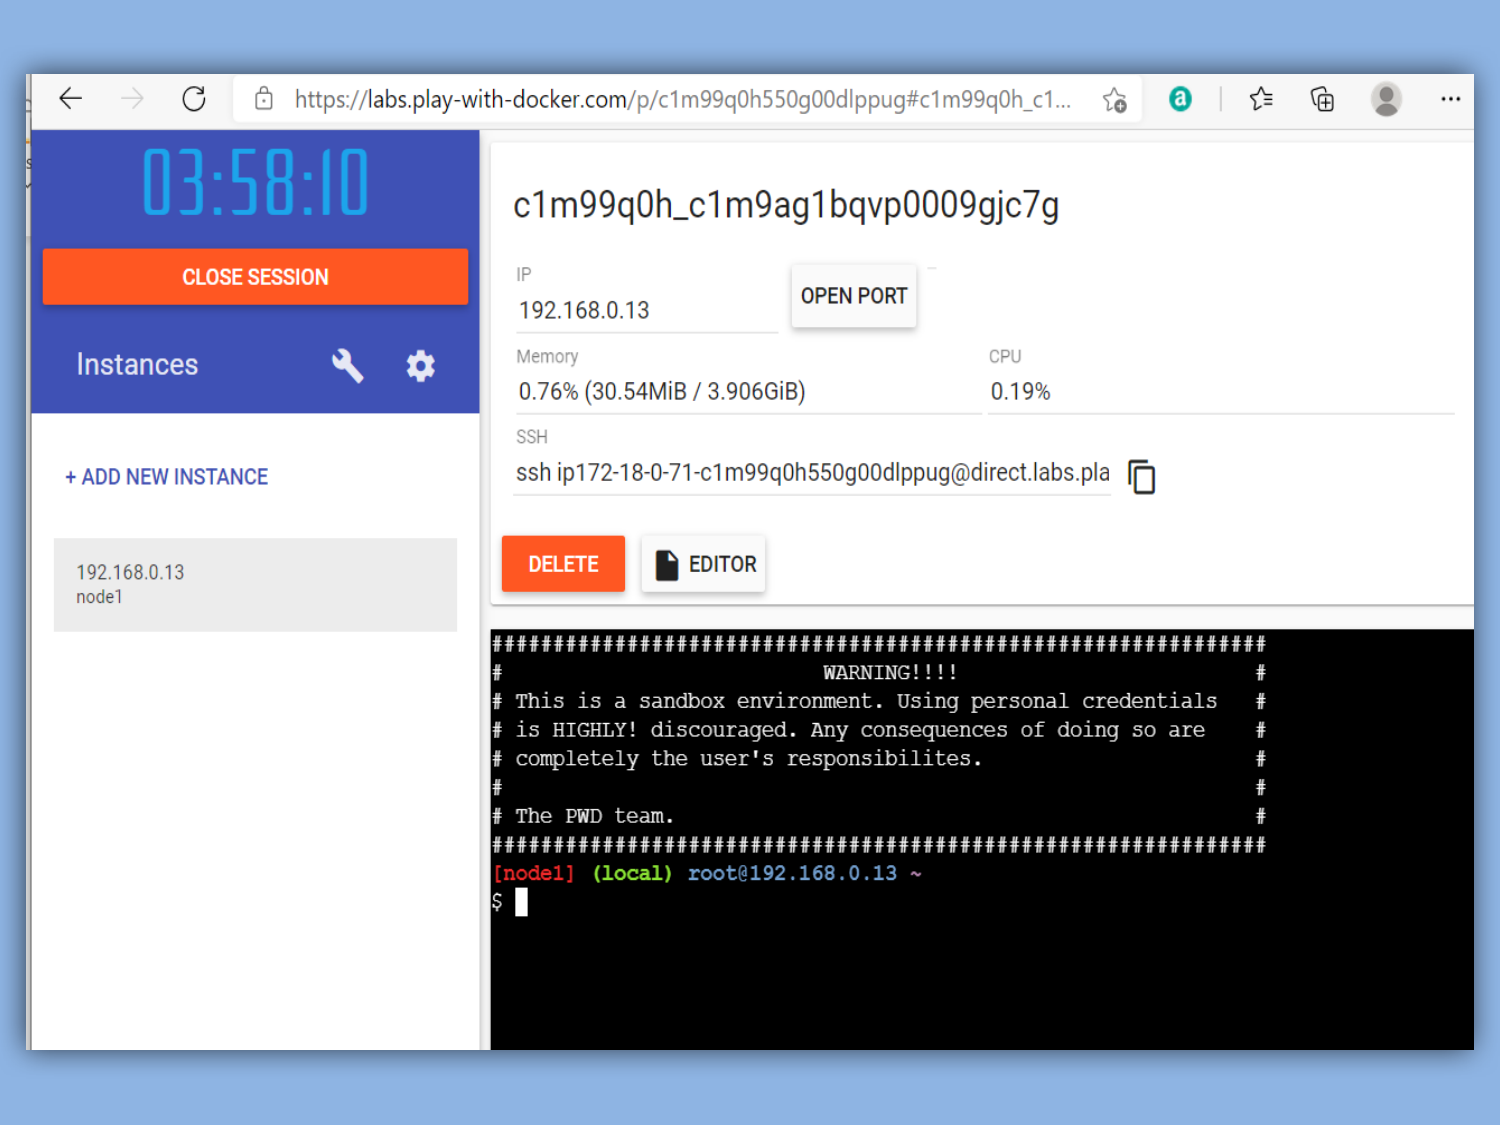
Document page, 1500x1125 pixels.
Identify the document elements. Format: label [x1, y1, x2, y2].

picture [26, 74, 1474, 1051]
